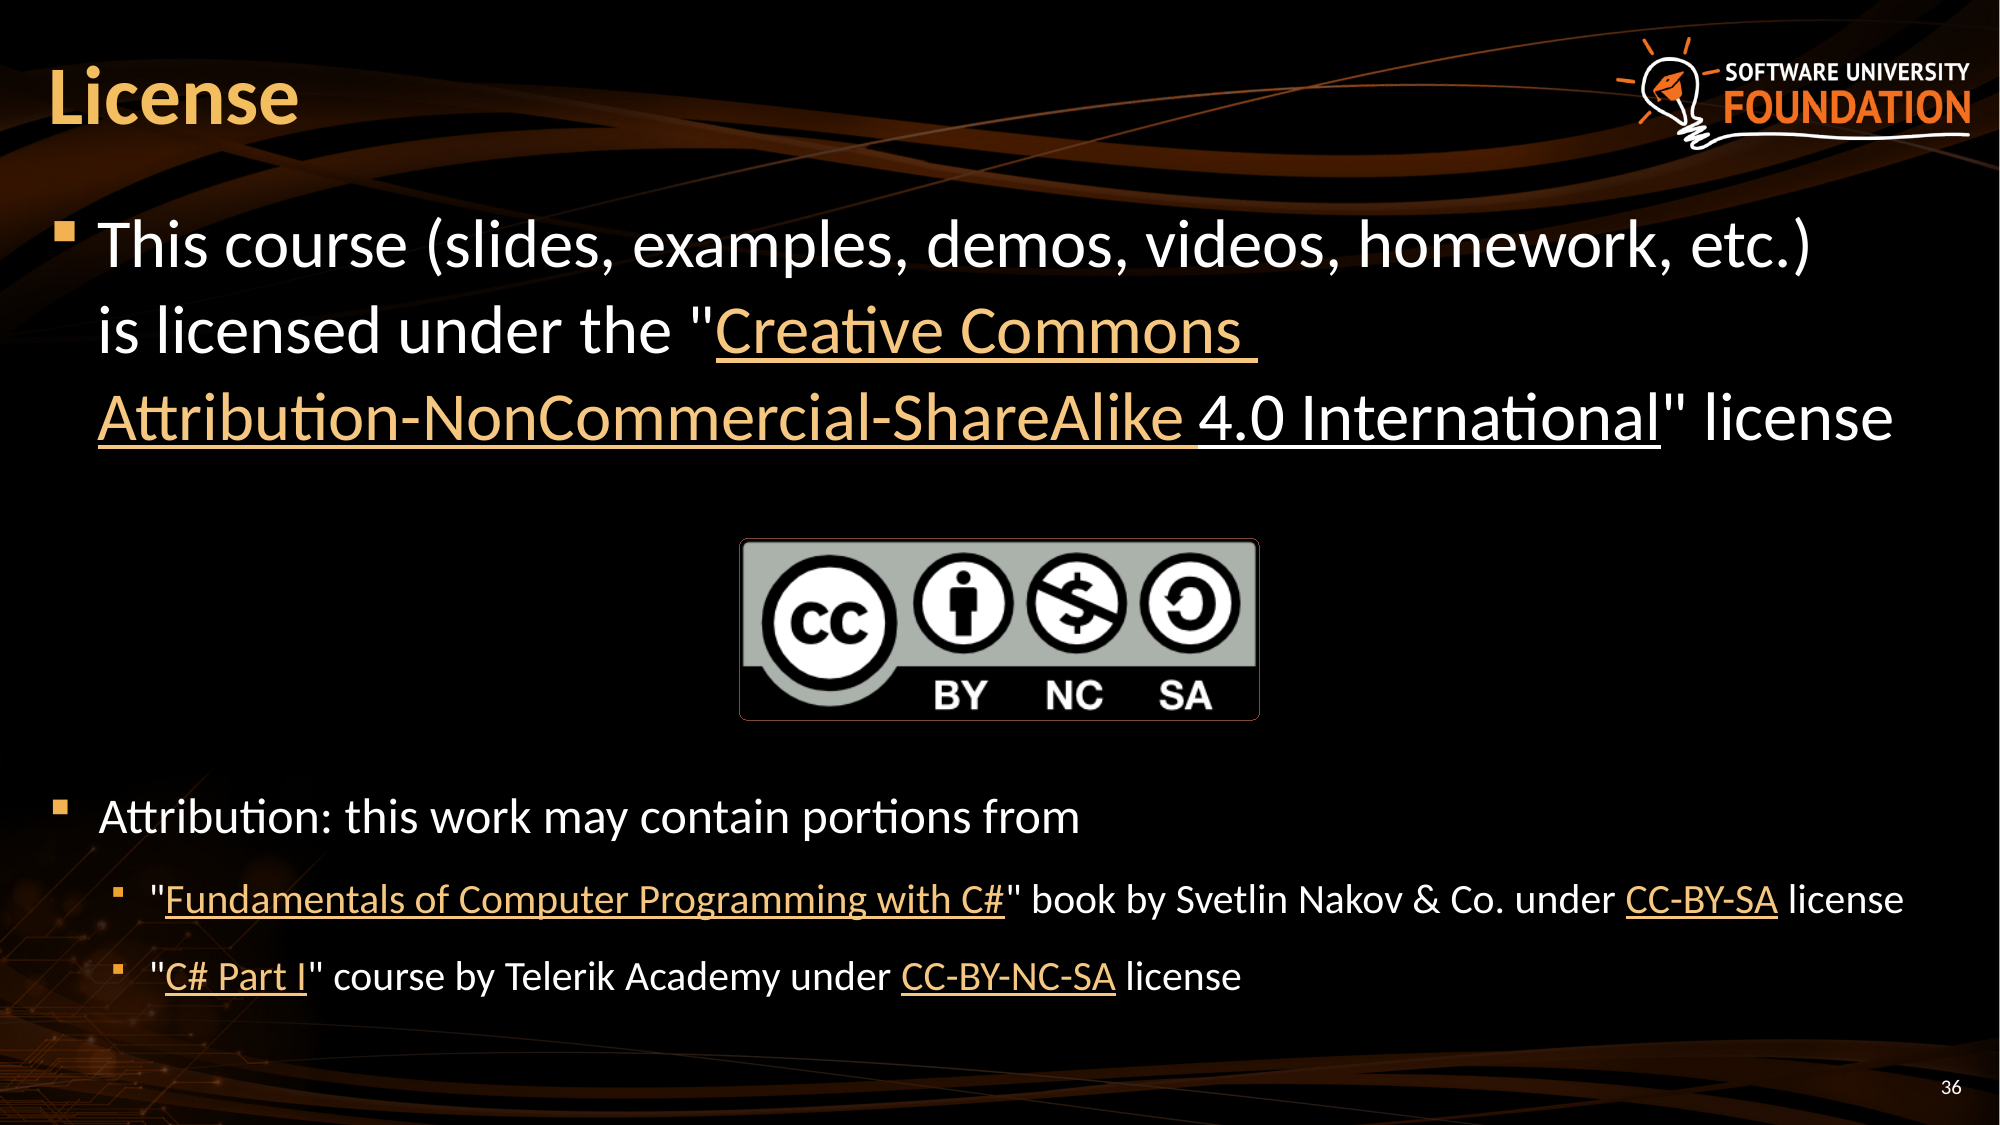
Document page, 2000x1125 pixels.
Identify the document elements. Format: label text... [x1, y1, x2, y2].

picture [0, 0, 2000, 1125]
list This course (slides, examples, demos, videos, homework, etc.) is licensed under the "Creative Commons Attribution-NonCommercial-ShareAlike 4.0 International" license [31, 188, 1968, 484]
title License [30, 6, 1602, 189]
list Attribution: this work may contain portions from "Fundamentals of Computer Programming with C#" book by Svetlin Nakov & Co. under CC-BY-SA license "C# Part I" course by Telerik Academy under CC-BY-NC-SA license [30, 774, 1968, 1103]
